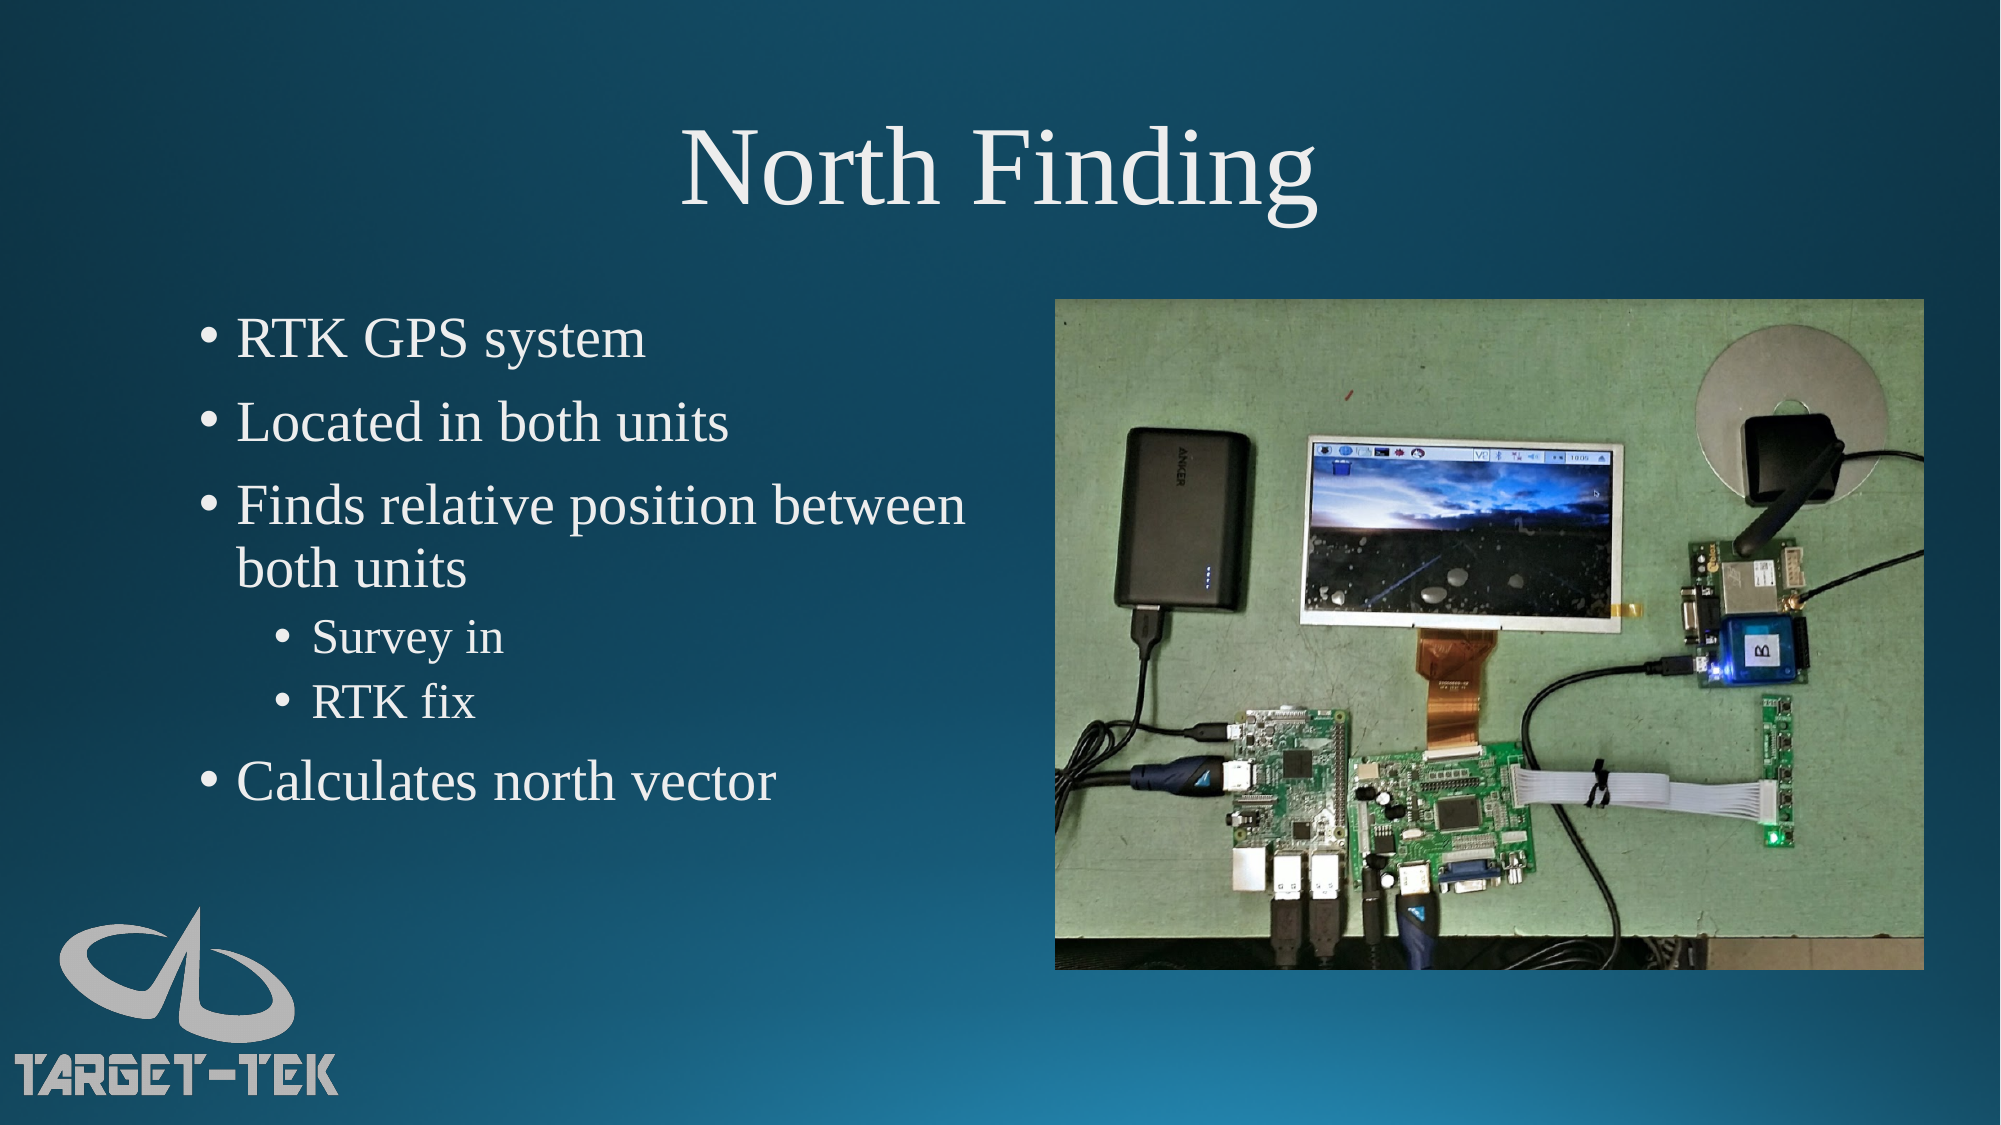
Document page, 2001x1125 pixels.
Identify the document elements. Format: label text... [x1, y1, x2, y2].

title North Finding [137, 59, 1863, 278]
picture [0, 0, 2001, 1125]
list RTK GPS system Located in both units Finds relative position between both units Survey in RTK fix Calculates north vector [183, 299, 1056, 1014]
